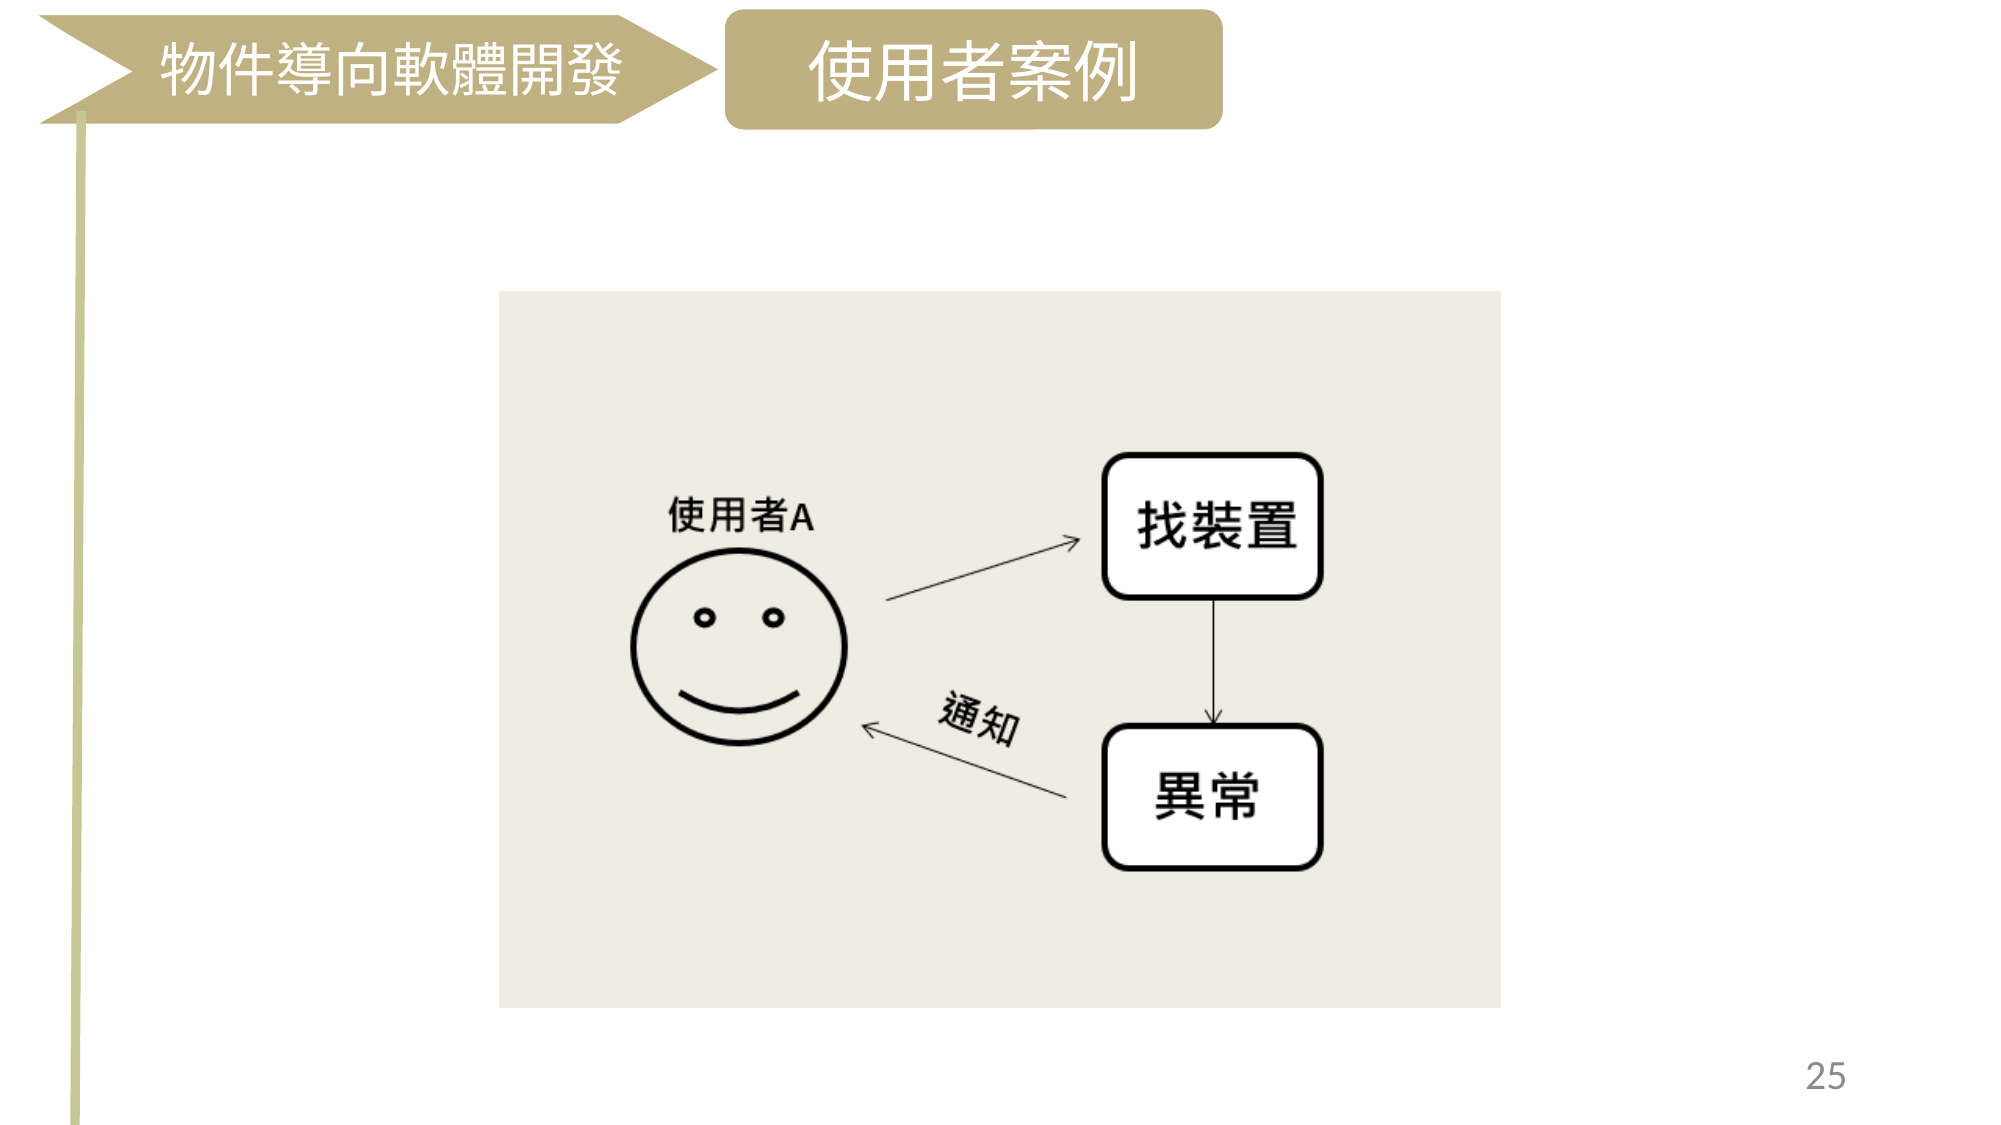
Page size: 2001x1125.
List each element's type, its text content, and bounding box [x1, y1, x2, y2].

text_box 物件導向軟體開發 [144, 25, 722, 110]
slide_number 25 [1412, 1042, 1863, 1103]
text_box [74, 110, 82, 1125]
text_box 使用者案例 [722, 7, 1226, 132]
text_box [30, 13, 649, 126]
picture [499, 291, 1501, 1008]
